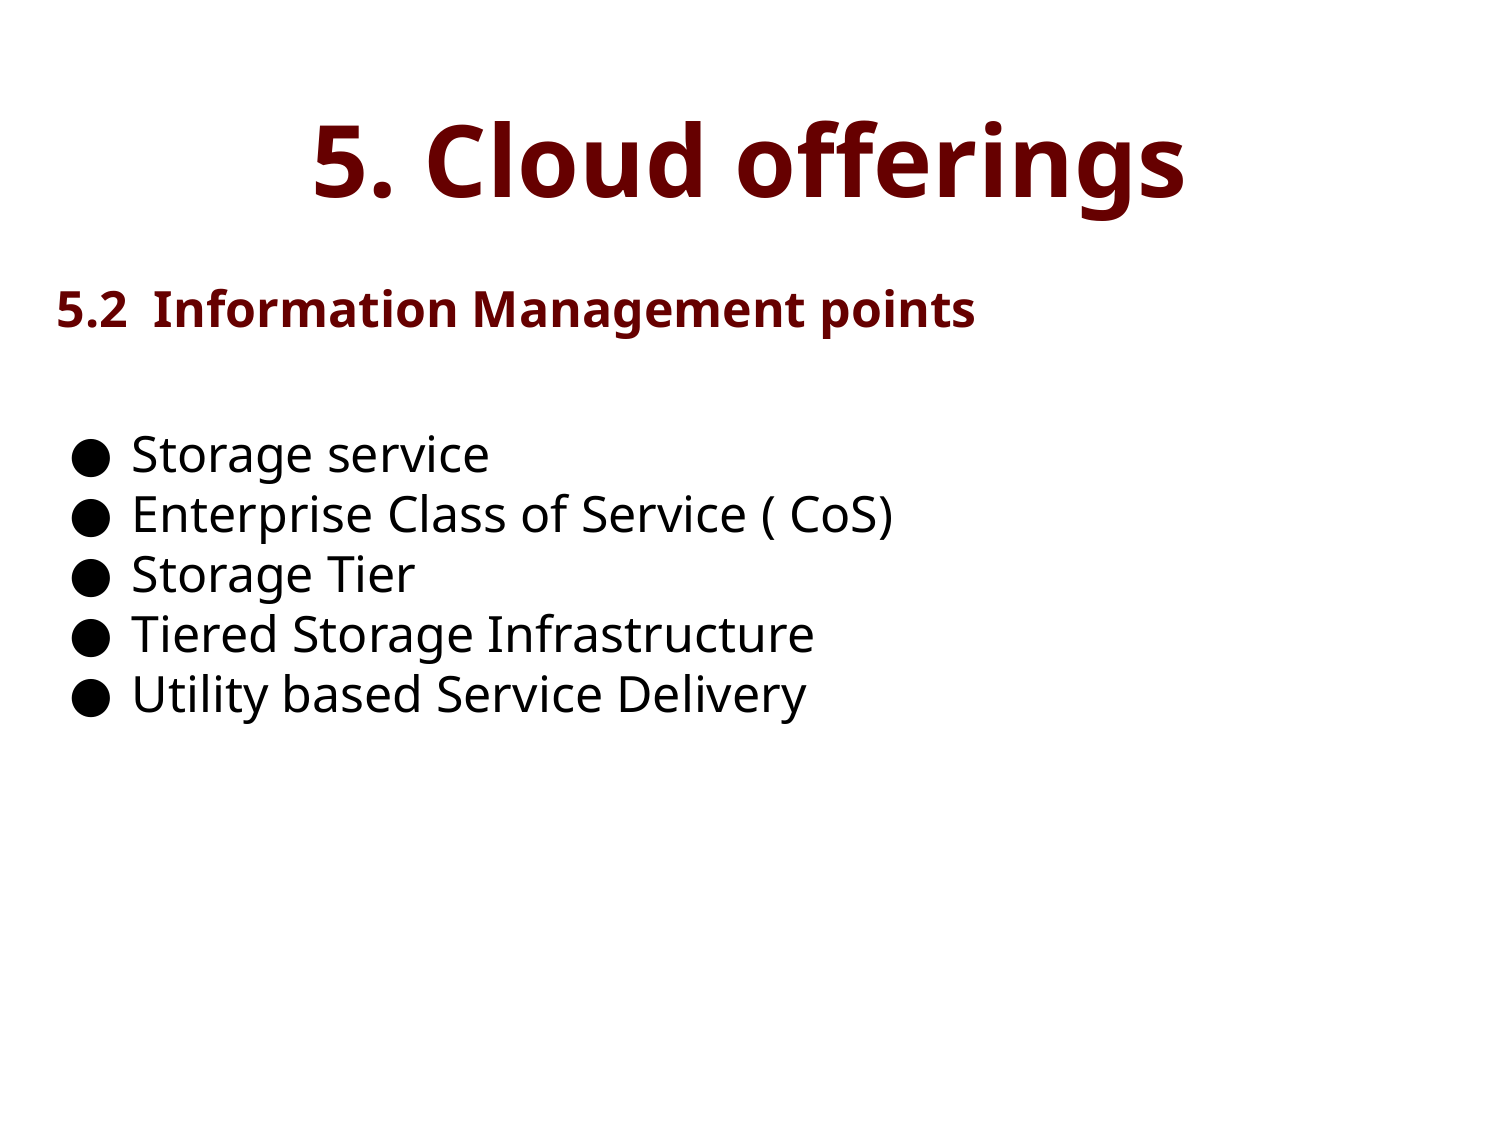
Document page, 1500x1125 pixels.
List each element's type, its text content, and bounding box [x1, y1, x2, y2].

list 5.2 Information Management points Storage service Enterprise Class of Service ( CoS) Storage Tier Tiered Storage Infrastructure Utility based Service Delivery [41, 262, 1437, 1078]
title 5. Cloud offerings [75, 45, 1425, 233]
